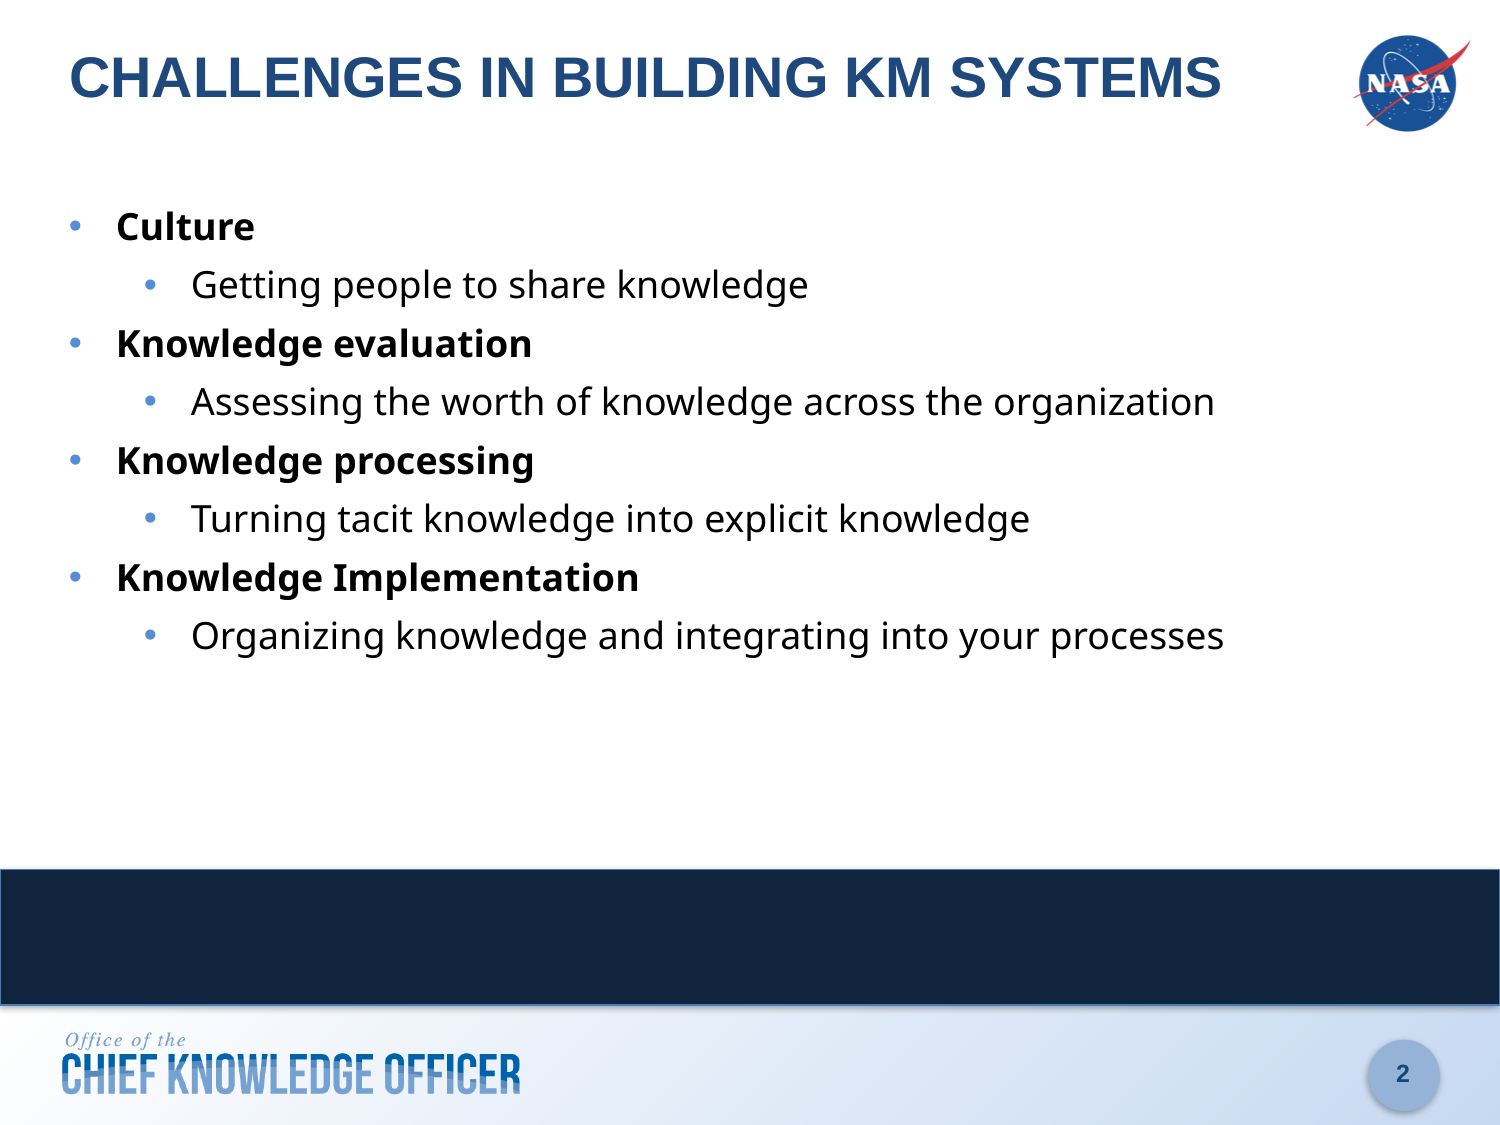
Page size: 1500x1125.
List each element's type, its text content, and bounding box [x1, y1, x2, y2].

text_box [1389, 1038, 1419, 1042]
picture [42, 1024, 677, 1106]
title CHALLENGES IN BUILDING KM SYSTEMS [54, 33, 1330, 168]
picture [1339, 20, 1475, 146]
text_box Culture Getting people to share knowledge Knowledge evaluation Assessing the worth of knowledge across the organization Knowledge processing Turning tacit knowledge into explicit knowledge Knowledge Implementation Organizing knowledge and integrating into your processes [54, 182, 1330, 665]
text_box [1380, 1045, 1441, 1112]
slide_number 2 [1074, 1042, 1425, 1103]
text_box [0, 869, 1500, 1006]
text_box [0, 1012, 1500, 1125]
